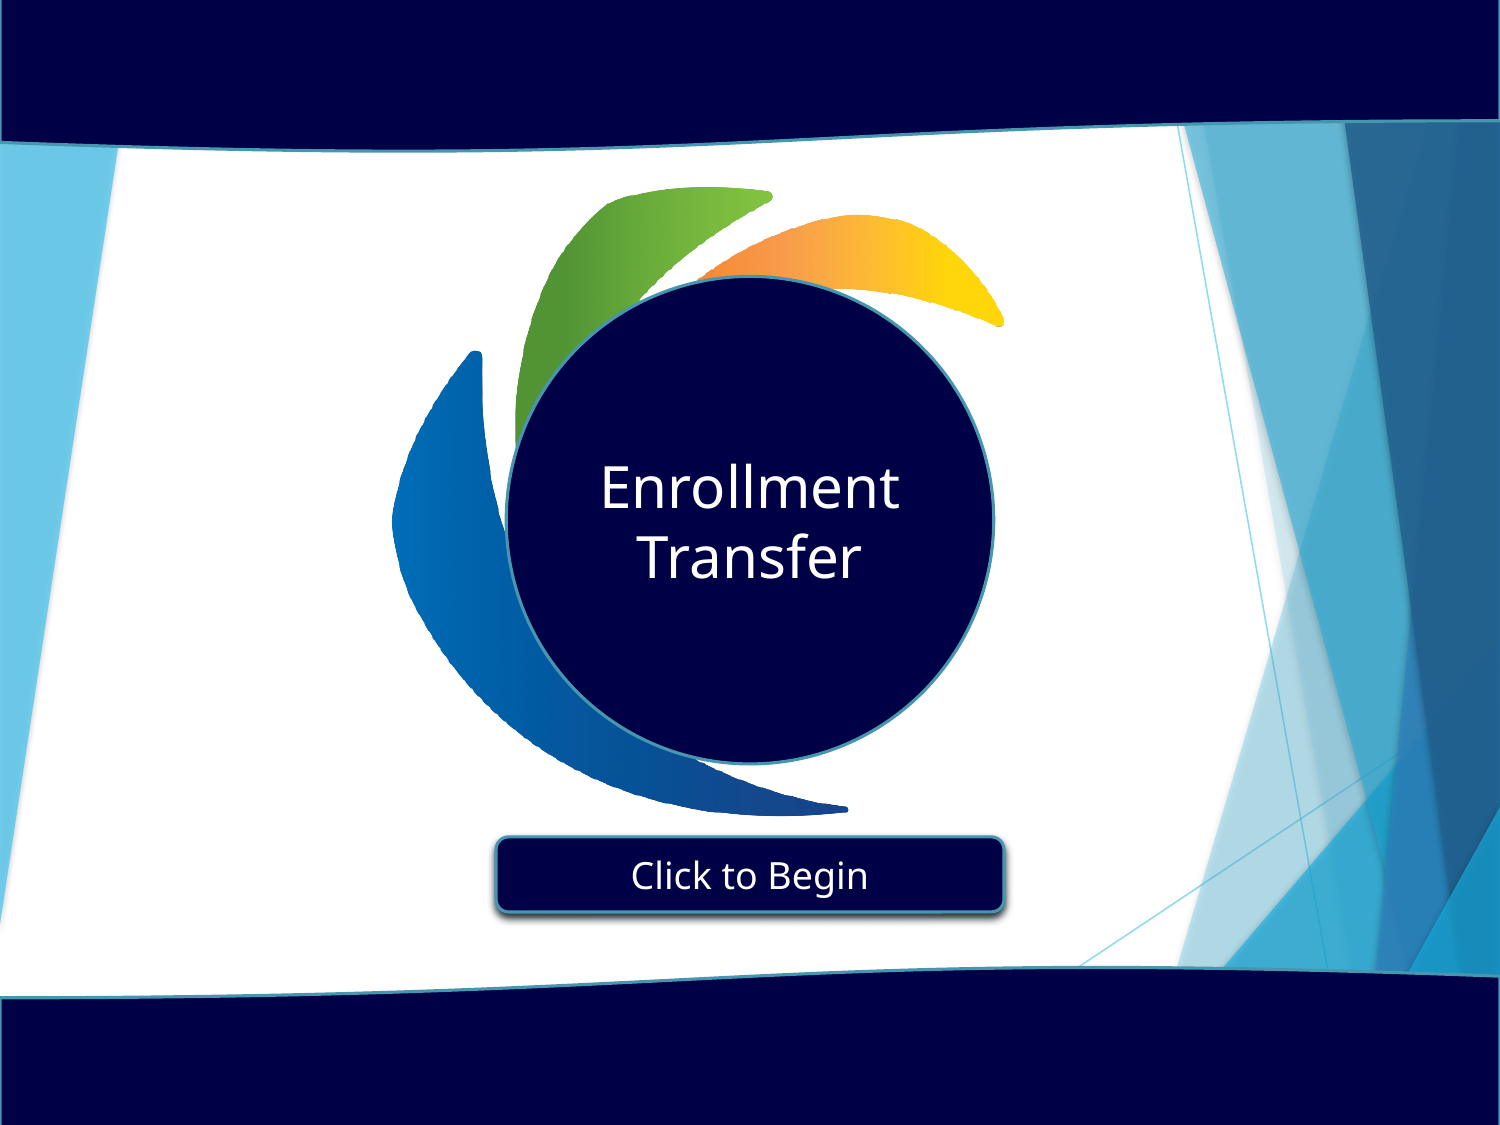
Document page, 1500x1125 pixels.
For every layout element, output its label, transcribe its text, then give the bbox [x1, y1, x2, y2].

text_box [0, 0, 1500, 153]
text_box Click to Begin [494, 853, 1006, 914]
text_box [0, 965, 1500, 1125]
picture [391, 186, 1005, 846]
